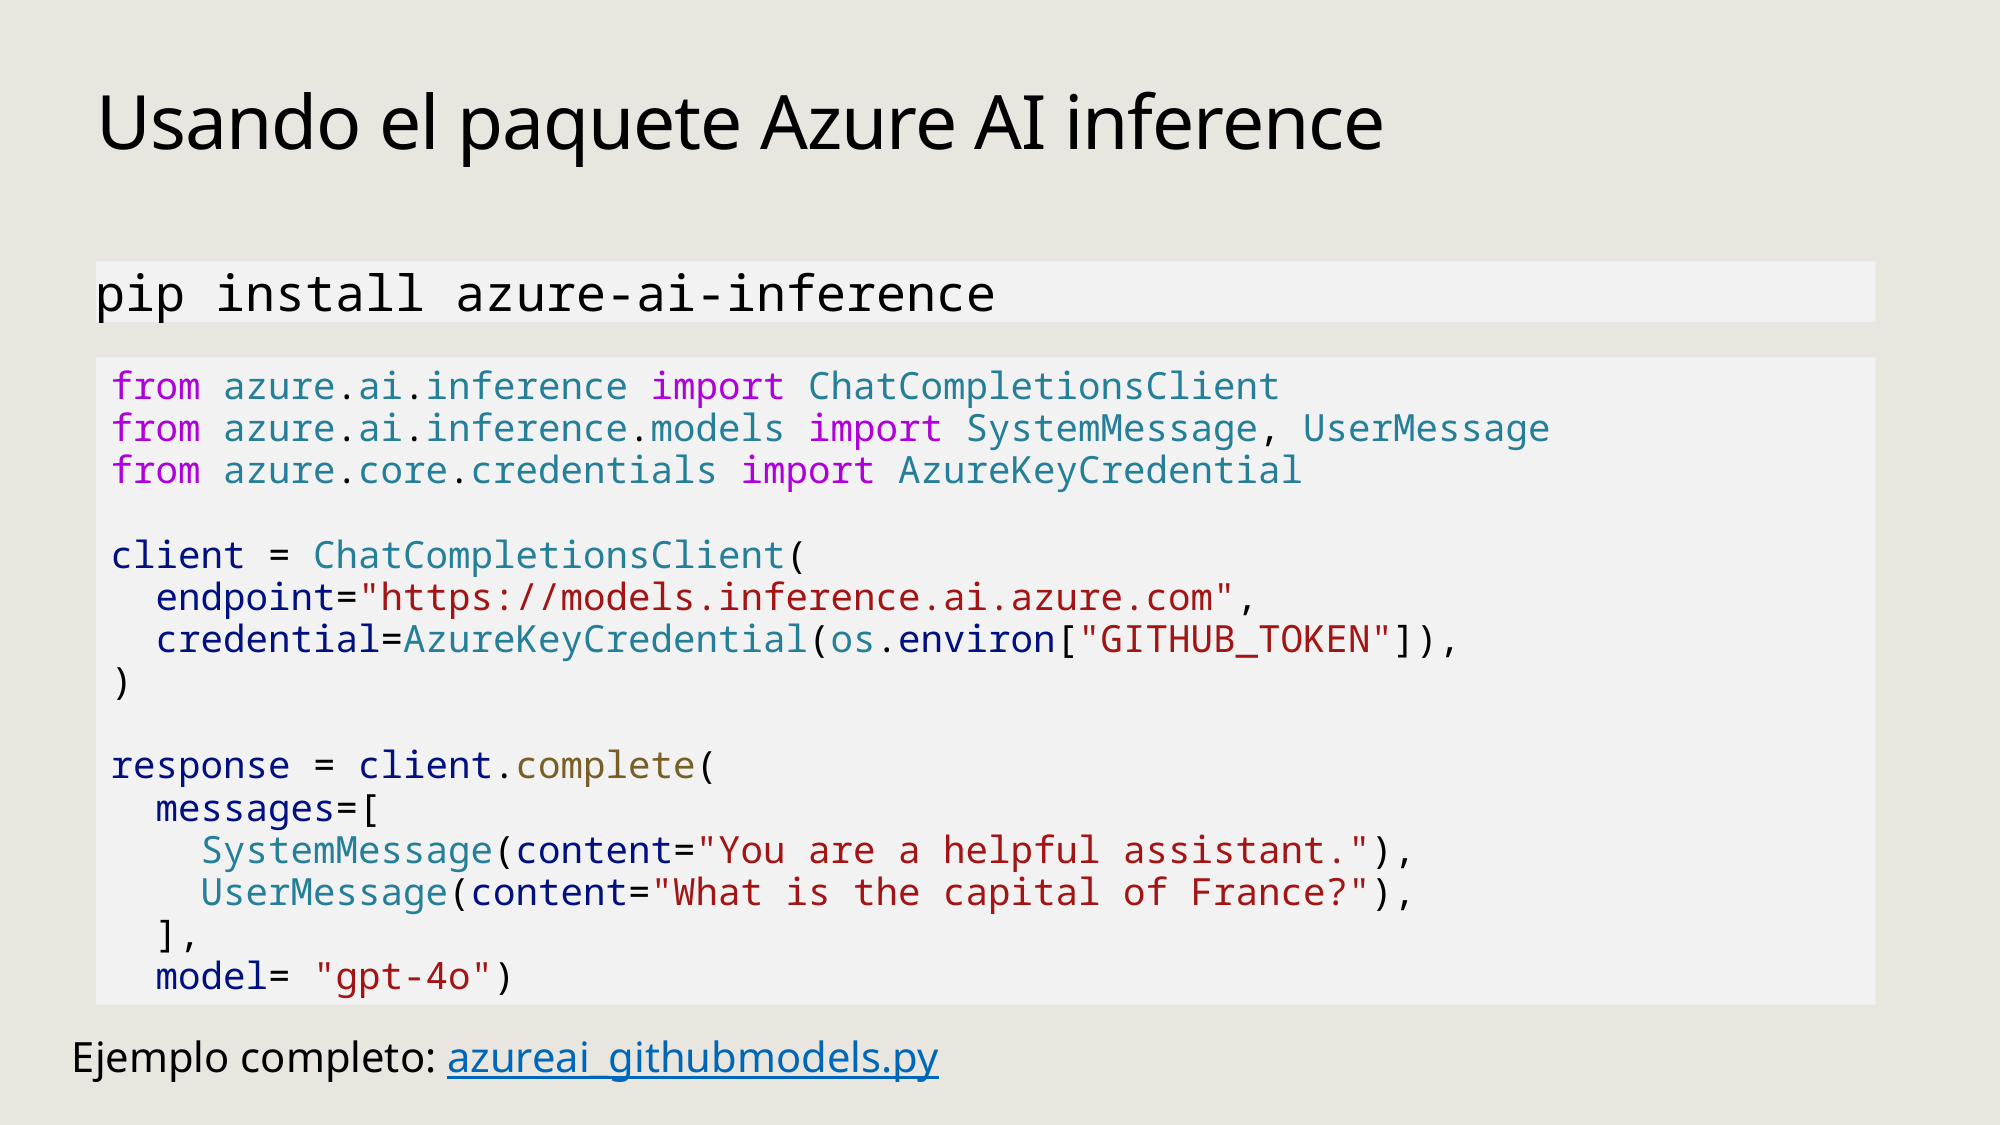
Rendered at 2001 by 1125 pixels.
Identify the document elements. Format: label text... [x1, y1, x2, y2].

text_box Ejemplo completo: azureai_githubmodels.py [71, 1030, 940, 1088]
title Usando el paquete Azure AI inference [96, 75, 1904, 166]
text_box from azure.ai.inference import ChatCompletionsClient from azure.ai.inference.models import SystemMessage, UserMessage from azure.core.credentials import AzureKeyCredential client = ChatCompletionsClient( endpoint="https://models.inference.ai.azure.com", credential=AzureKeyCredential(os.environ["GITHUB_TOKEN"]), ) response = client.complete( messages=[ SystemMessage(content="You are a helpful assistant."), UserMessage(content="What is the capital of France?"), ], model= "gpt-4o") [95, 357, 1876, 1005]
list pip install azure-ai-inference [95, 261, 1876, 323]
